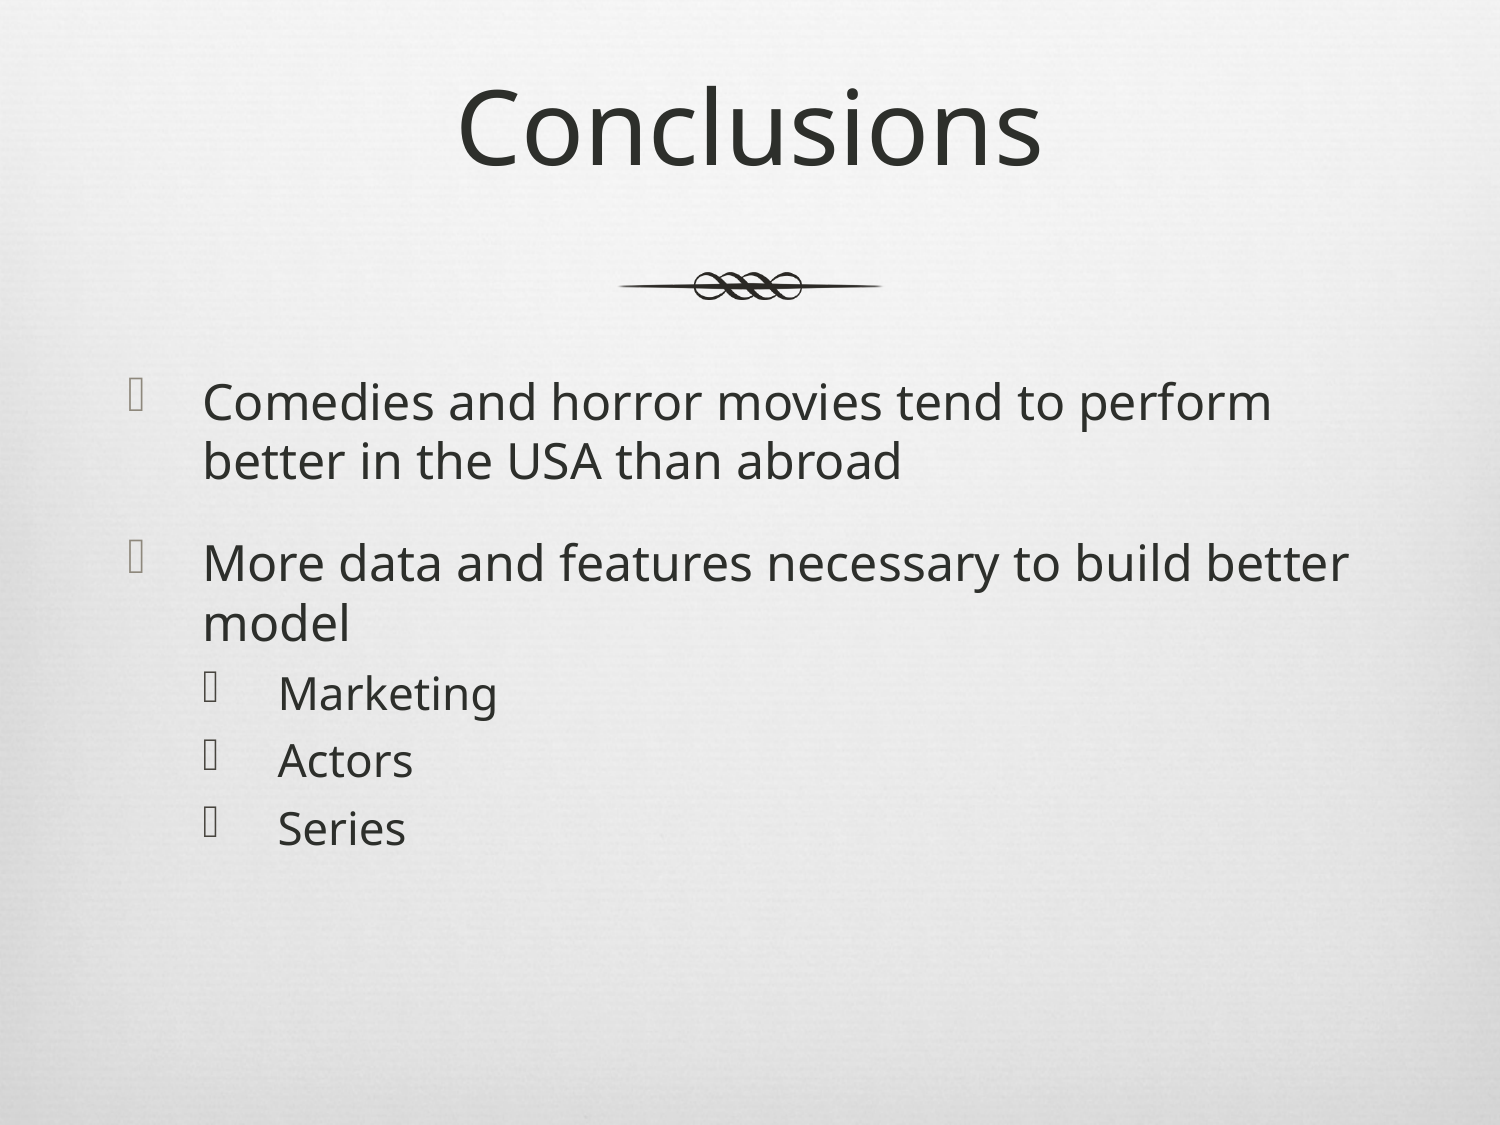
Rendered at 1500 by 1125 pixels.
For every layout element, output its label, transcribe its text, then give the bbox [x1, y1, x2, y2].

title Conclusions [112, 11, 1388, 236]
picture [615, 272, 885, 300]
list Comedies and horror movies tend to perform better in the USA than abroad More data and features necessary to build better model Marketing Actors Series [112, 362, 1388, 963]
